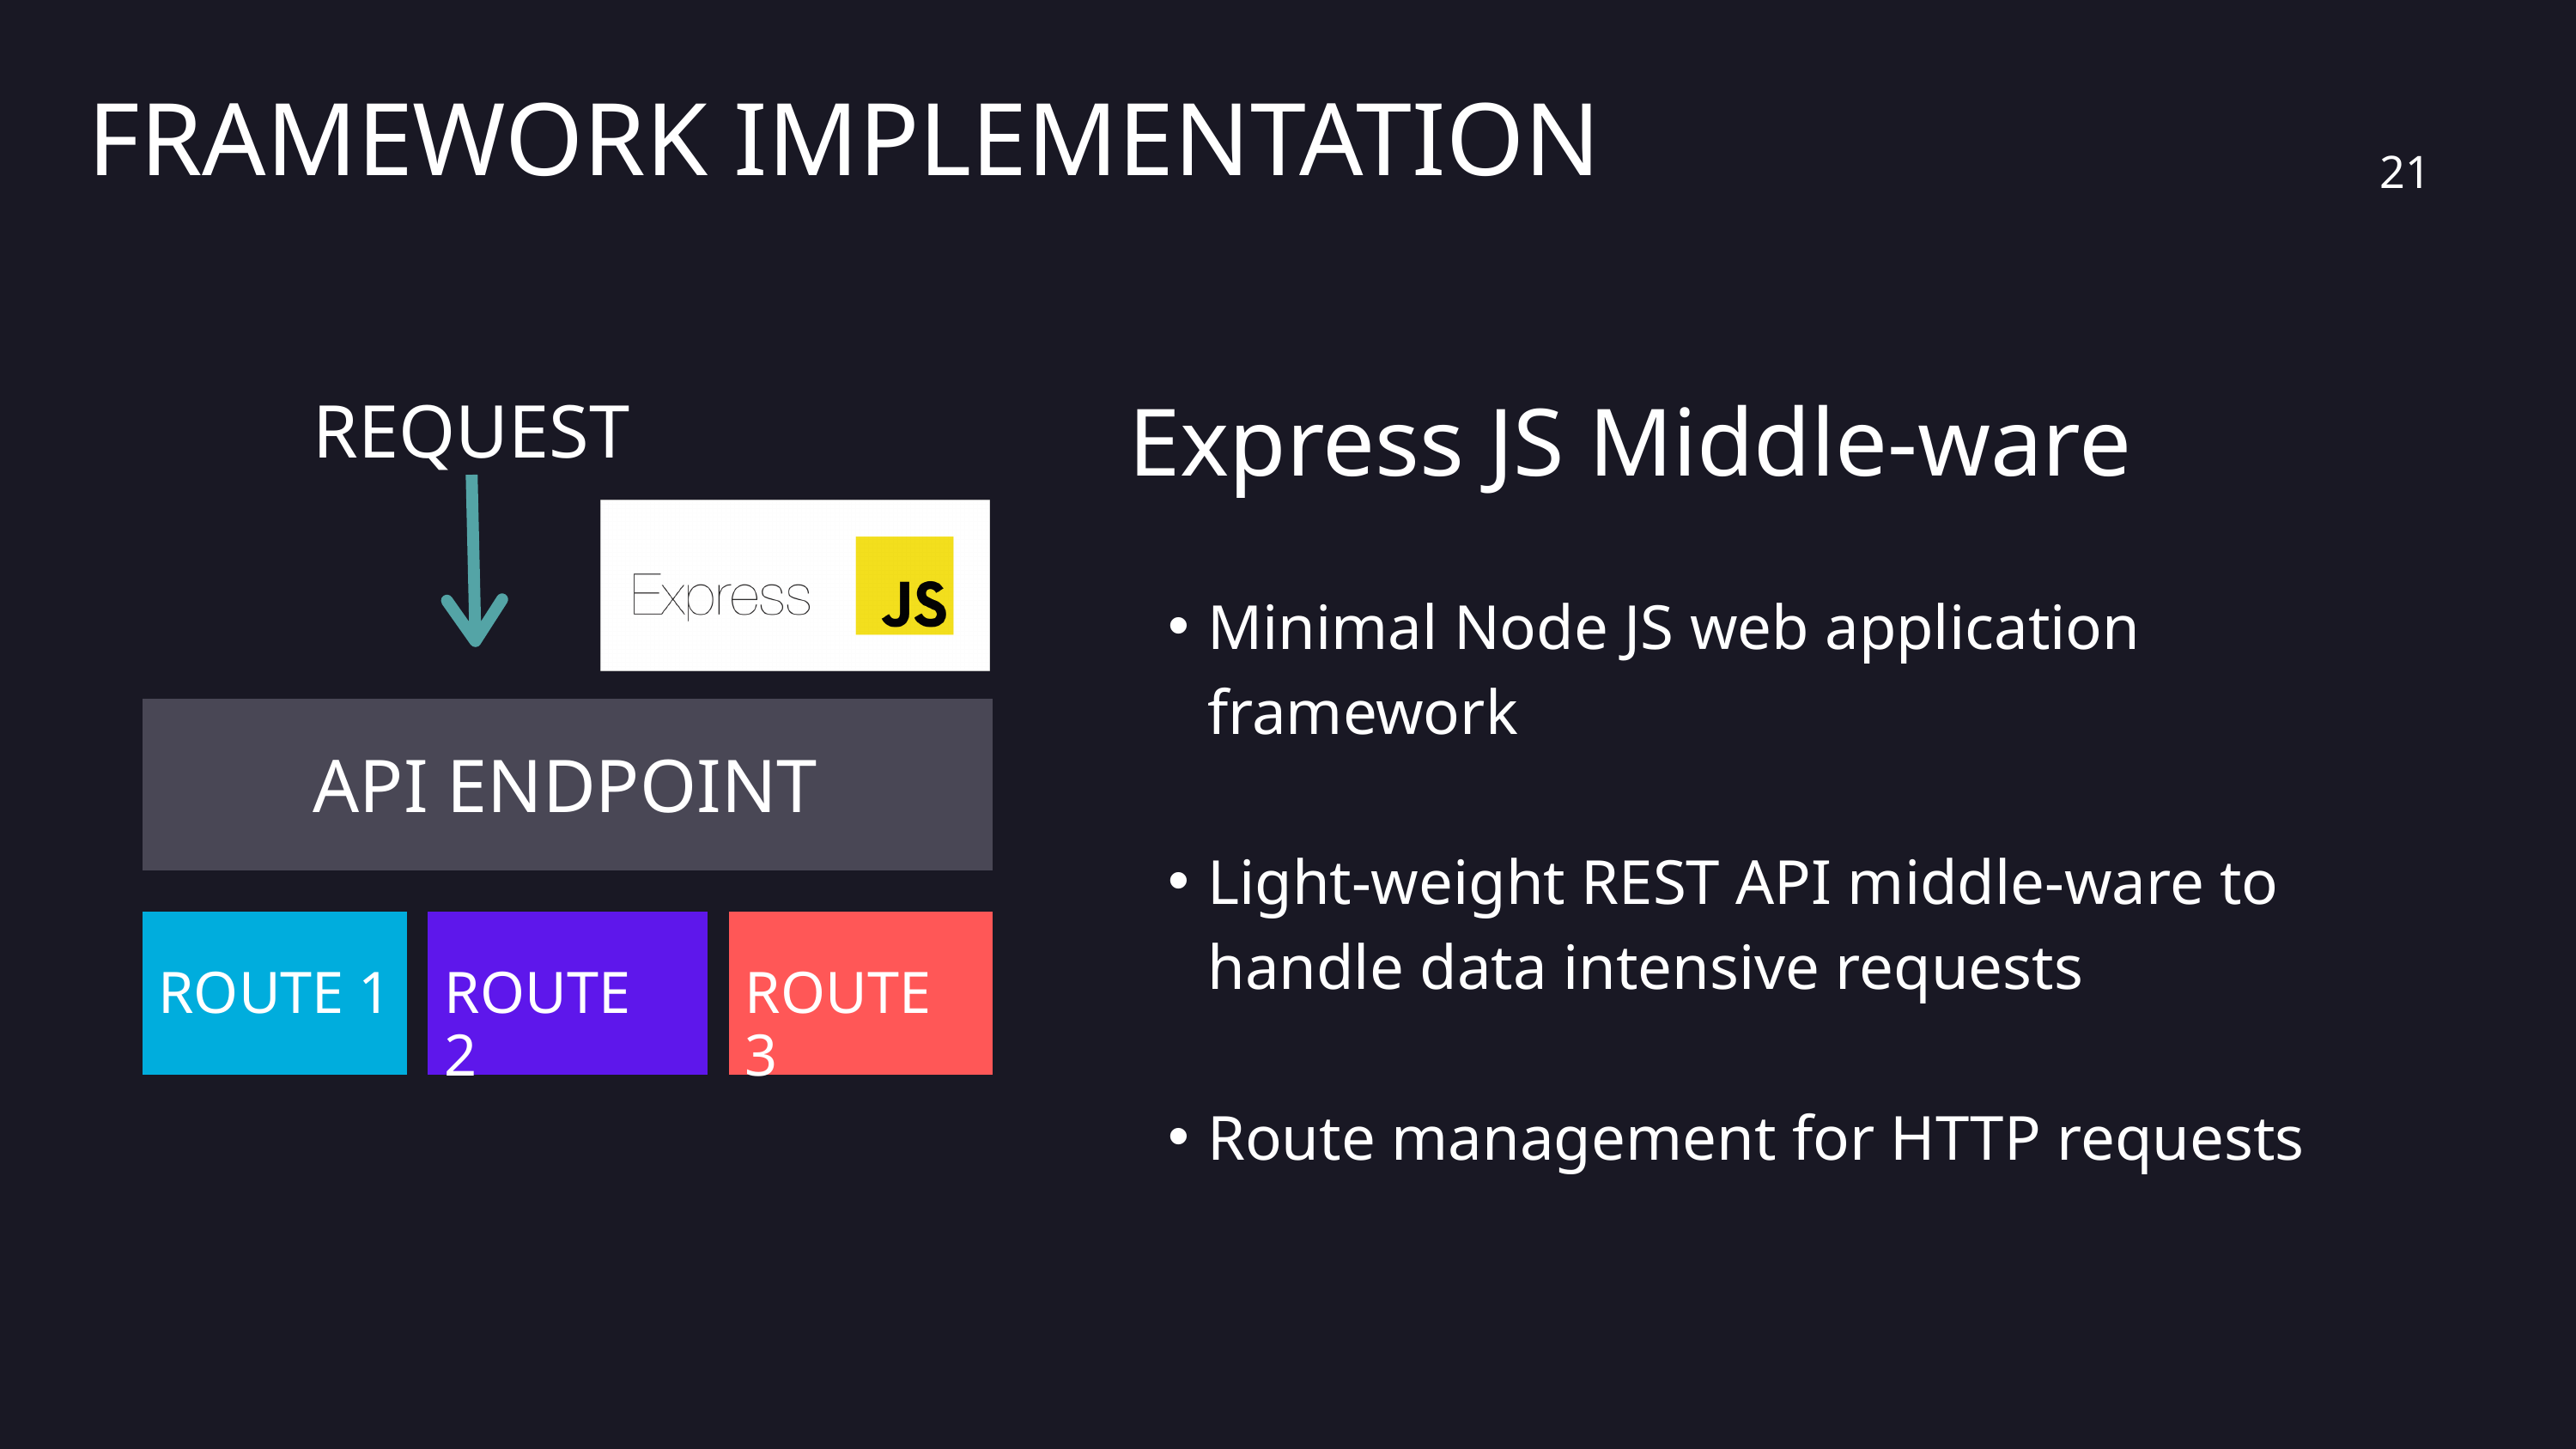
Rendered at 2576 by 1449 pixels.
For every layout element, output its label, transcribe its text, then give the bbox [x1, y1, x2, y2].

text_box 21 [2251, 143, 2432, 197]
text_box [143, 391, 993, 1076]
text_box Minimal Node JS web application framework Light-weight REST API middle-ware to handle data intensive requests Route management for HTTP requests [1128, 576, 2432, 1258]
text_box FRAMEWORK IMPLEMENTATION [88, 85, 2488, 197]
text_box Express JS Middle-ware [1128, 391, 2161, 494]
